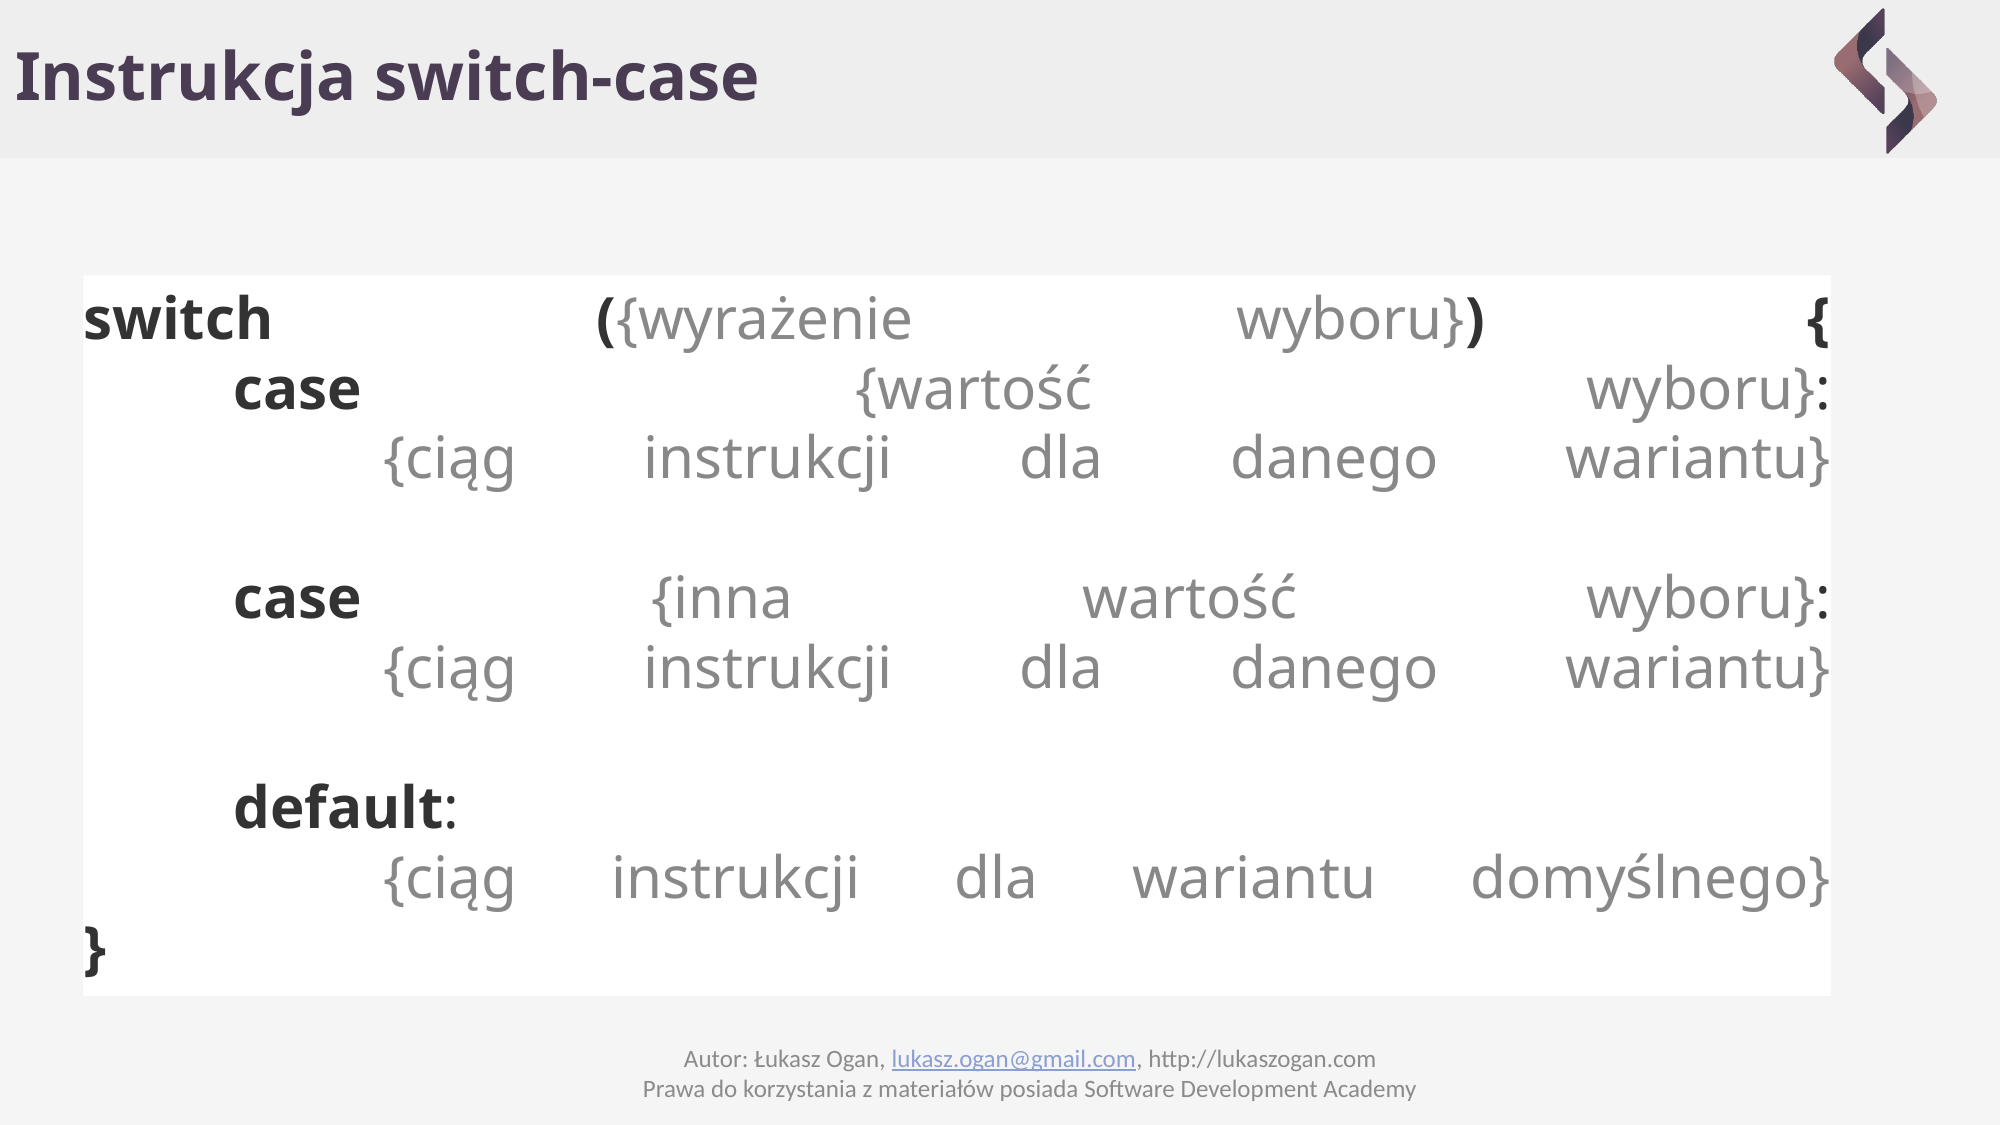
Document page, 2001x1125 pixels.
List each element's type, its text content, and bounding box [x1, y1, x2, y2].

footer Autor: Łukasz Ogan, lukasz.ogan@gmail.com, http://lukaszogan.com Prawa do korzystania z materiałów posiada Software Development Academy [556, 1042, 1505, 1103]
picture [1787, 0, 2001, 166]
title Instrukcja switch-case [0, 0, 1788, 158]
list switch ({wyrażenie wyboru}) { case {wartość wyboru}: {ciąg instrukcji dla danego wariantu} case {inna wartość wyboru}: {ciąg instrukcji dla danego wariantu} default: {ciąg instrukcji dla wariantu domyślnego} } [83, 275, 1831, 997]
